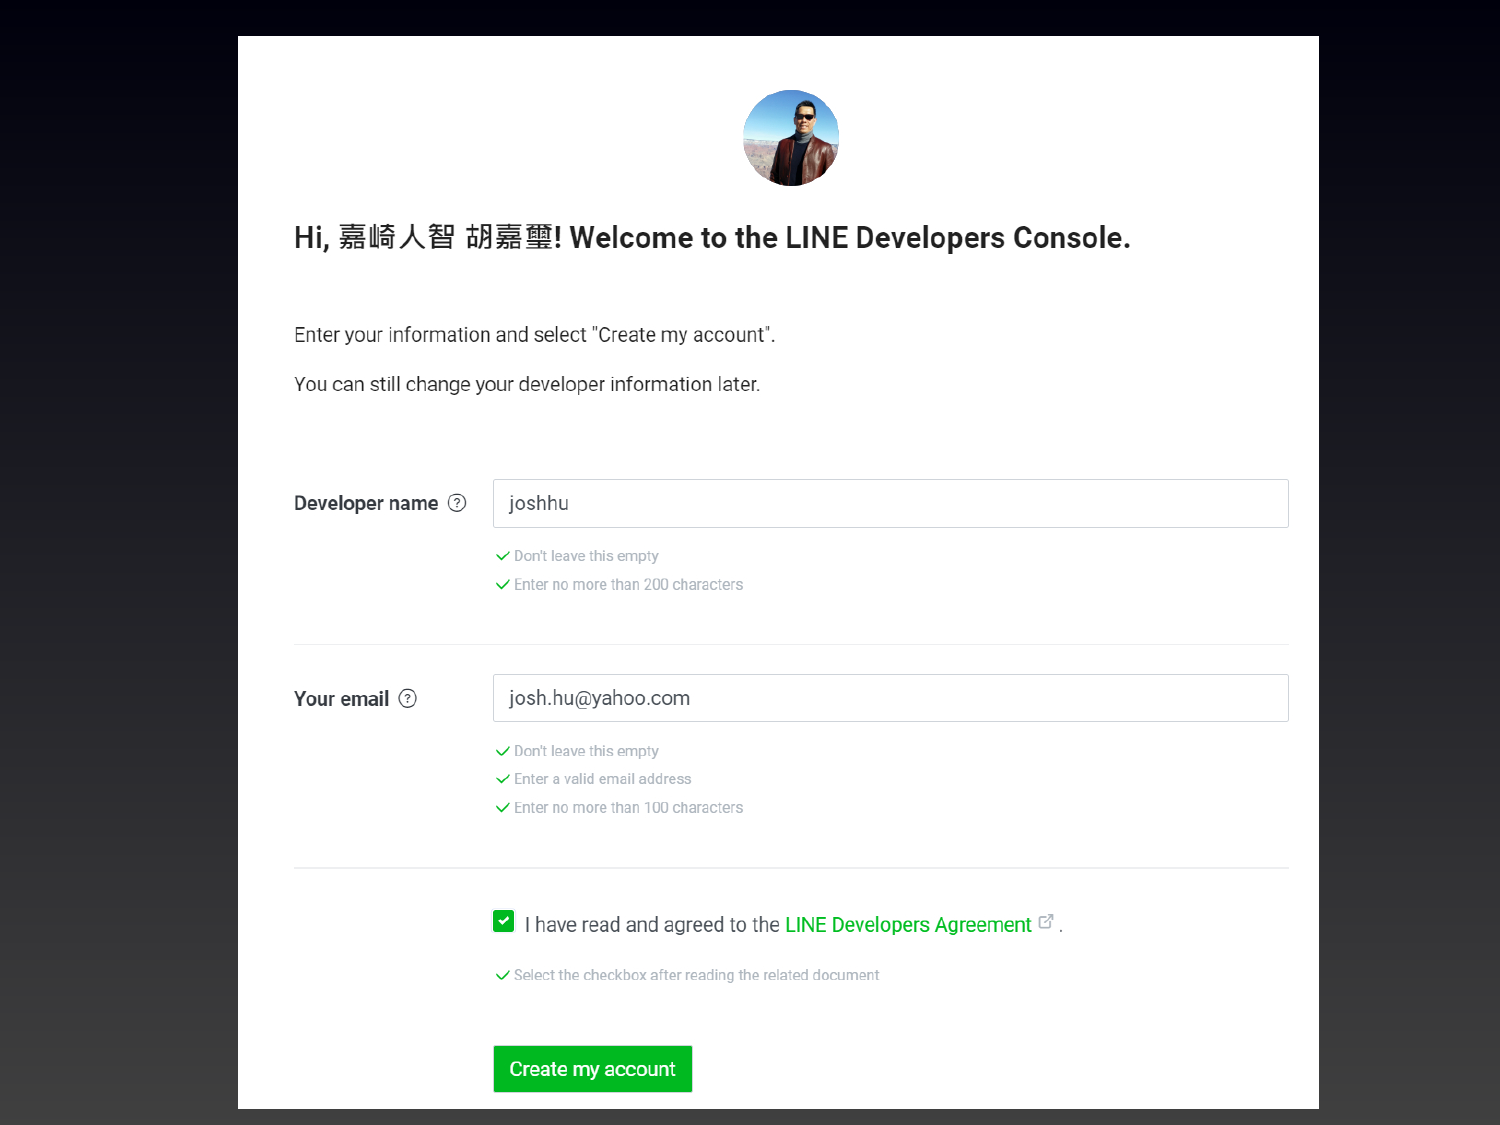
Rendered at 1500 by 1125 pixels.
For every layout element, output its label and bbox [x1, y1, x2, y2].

picture [237, 36, 1319, 1109]
